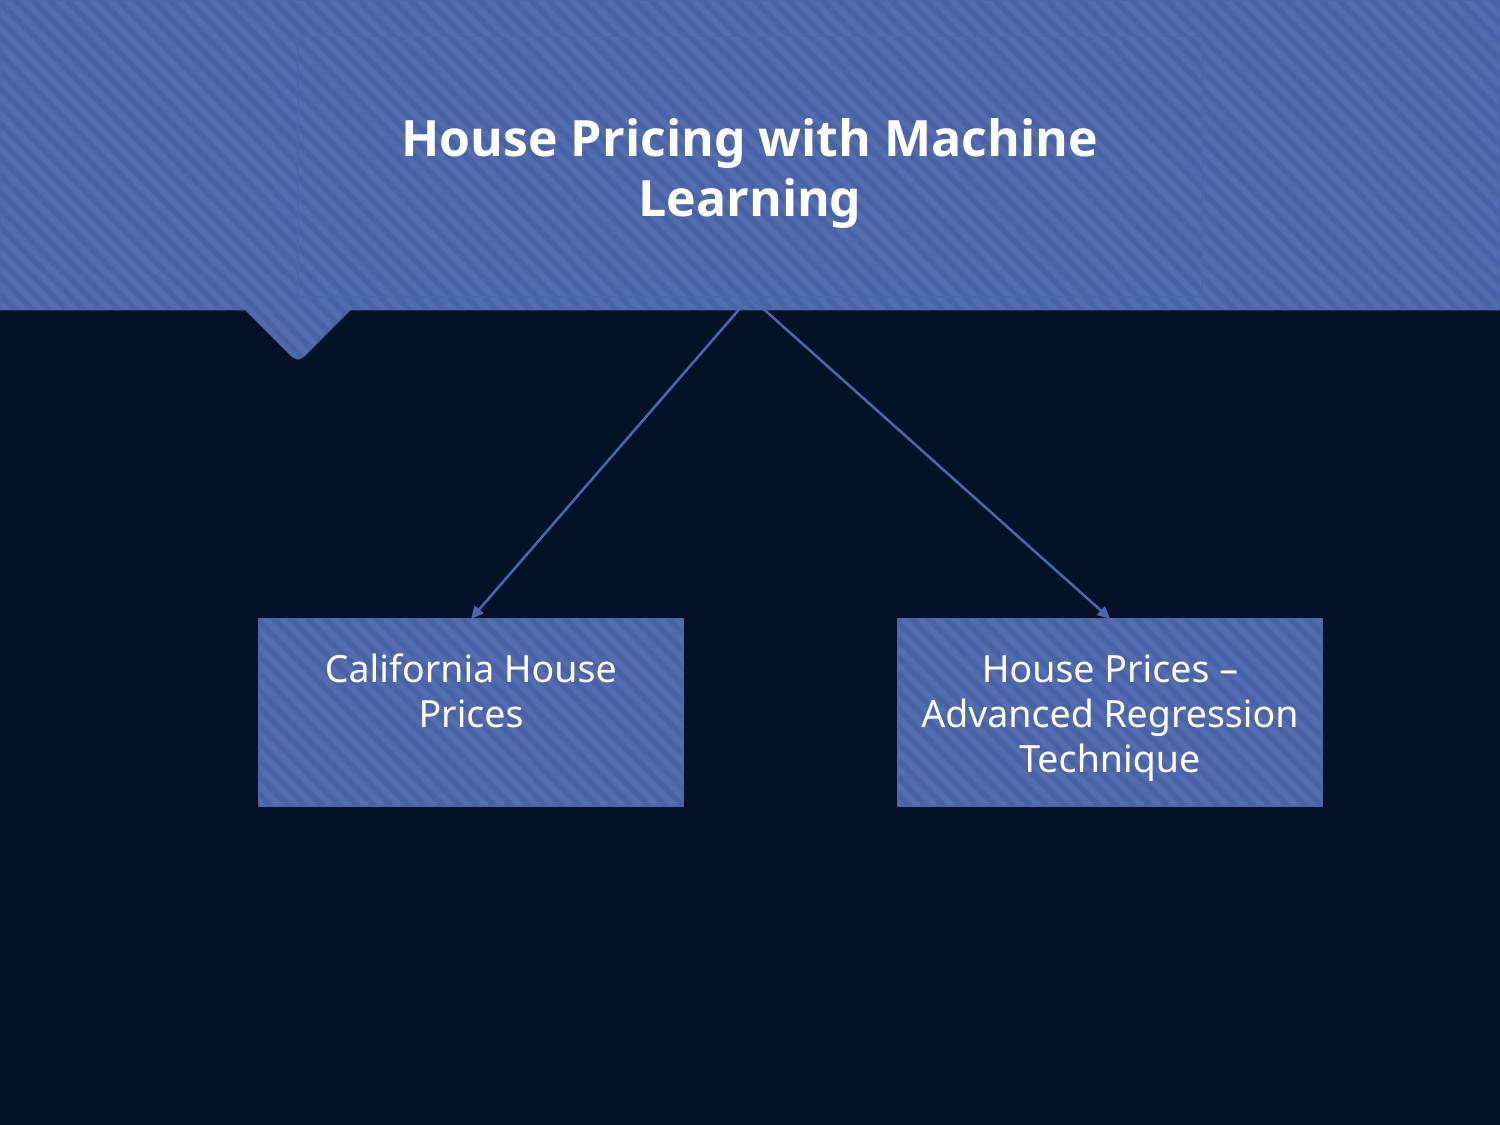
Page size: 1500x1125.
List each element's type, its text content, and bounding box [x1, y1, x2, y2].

text_box House Pricing with Machine Learning [297, 36, 1203, 298]
text_box House Prices – Advanced Regression Technique [897, 618, 1323, 807]
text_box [470, 296, 749, 619]
text_box California House Prices [258, 618, 684, 807]
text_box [749, 296, 1111, 619]
